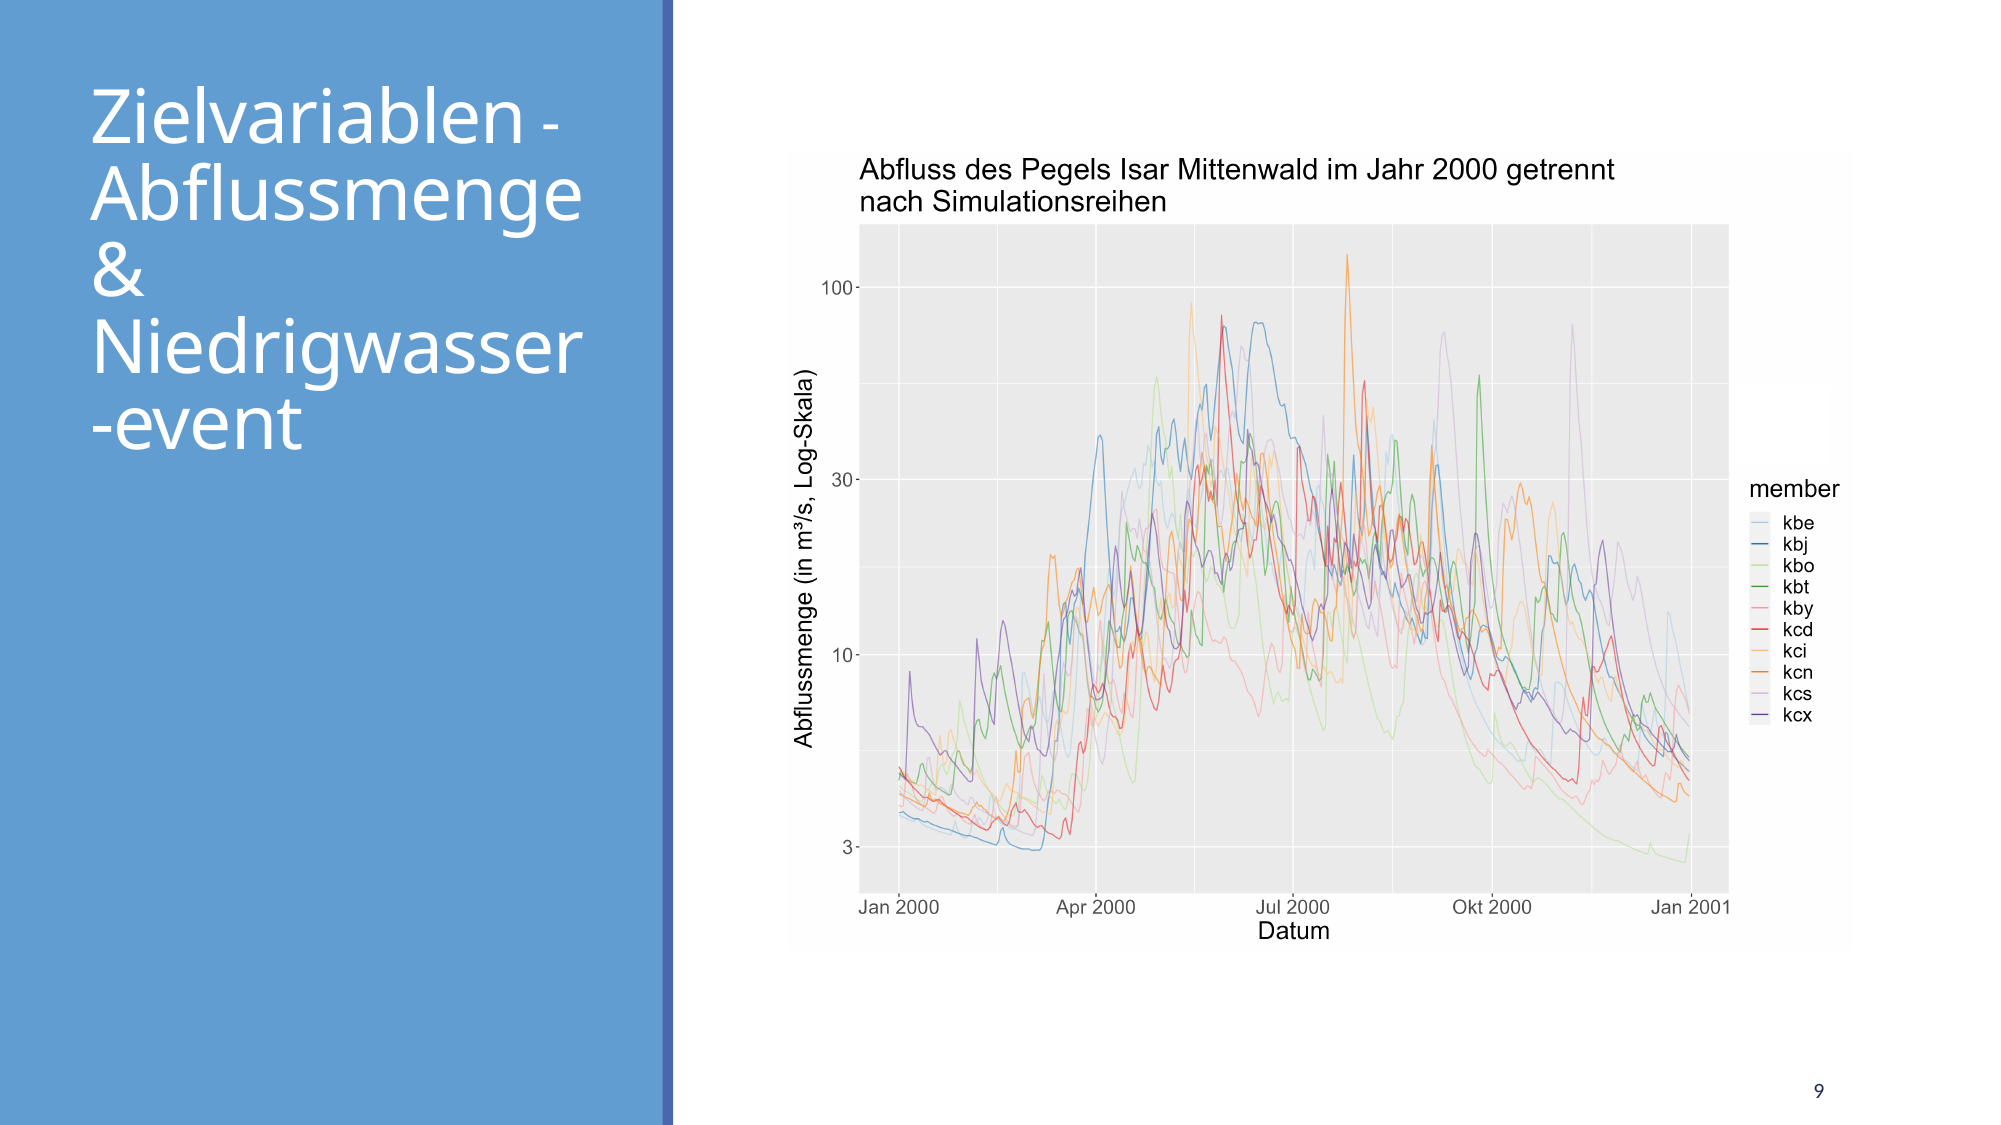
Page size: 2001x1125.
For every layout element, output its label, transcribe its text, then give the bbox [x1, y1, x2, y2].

slide_number 9 [1624, 1059, 1840, 1120]
title Zielvariablen - Abflussmenge & Niedrigwasser-event [75, 97, 600, 473]
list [786, 151, 1854, 952]
